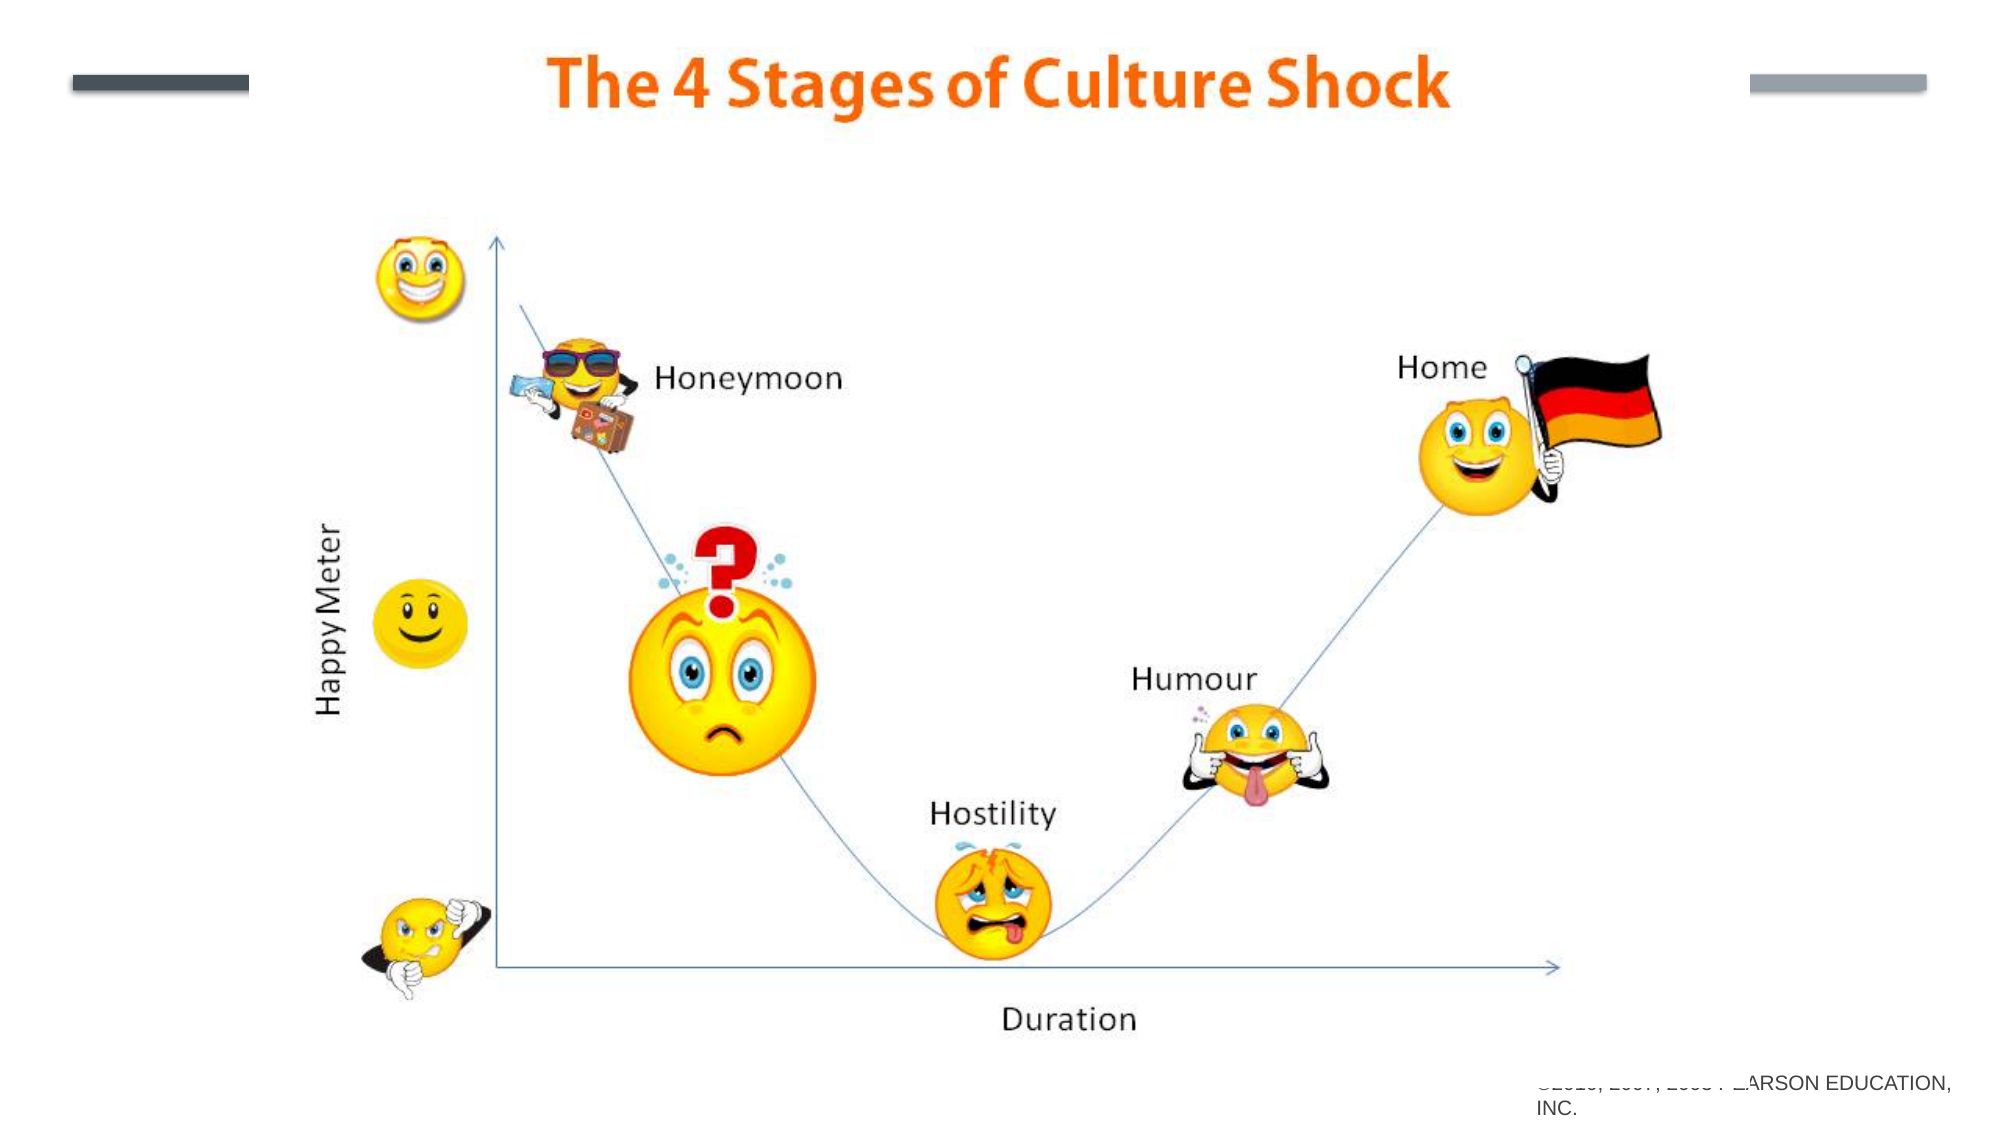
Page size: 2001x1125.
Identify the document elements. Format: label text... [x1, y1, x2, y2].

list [249, 0, 1751, 1088]
footer ©2010, 2007, 2003 Pearson Education, Inc. [1521, 1065, 1979, 1125]
